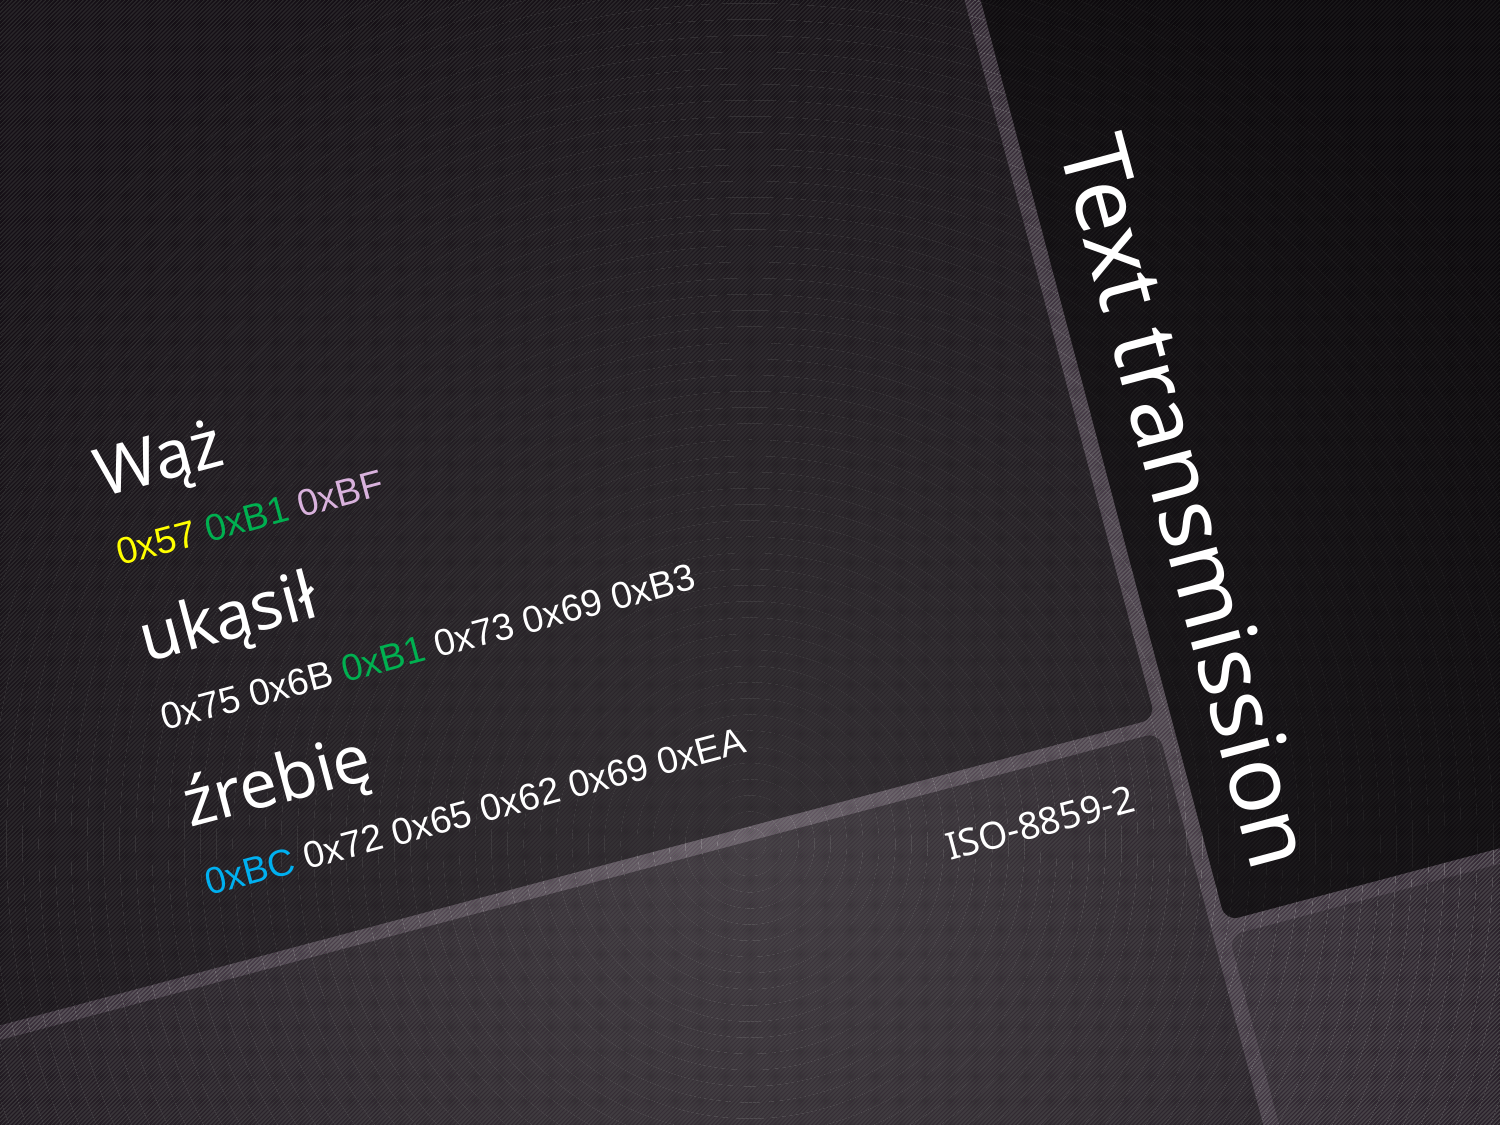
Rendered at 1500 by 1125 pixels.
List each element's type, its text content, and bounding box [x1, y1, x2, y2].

list Wąż 0x57 0xB1 0xBF ukąsił 0x75 0x6B 0xB1 0x73 0x69 0xB3 źrebię 0xBC 0x72 0x65 0x62 0x69 0xEA [33, 61, 1083, 915]
title Text transmission [1028, 71, 1461, 896]
list ISO-8859-2 [517, 763, 1183, 1087]
